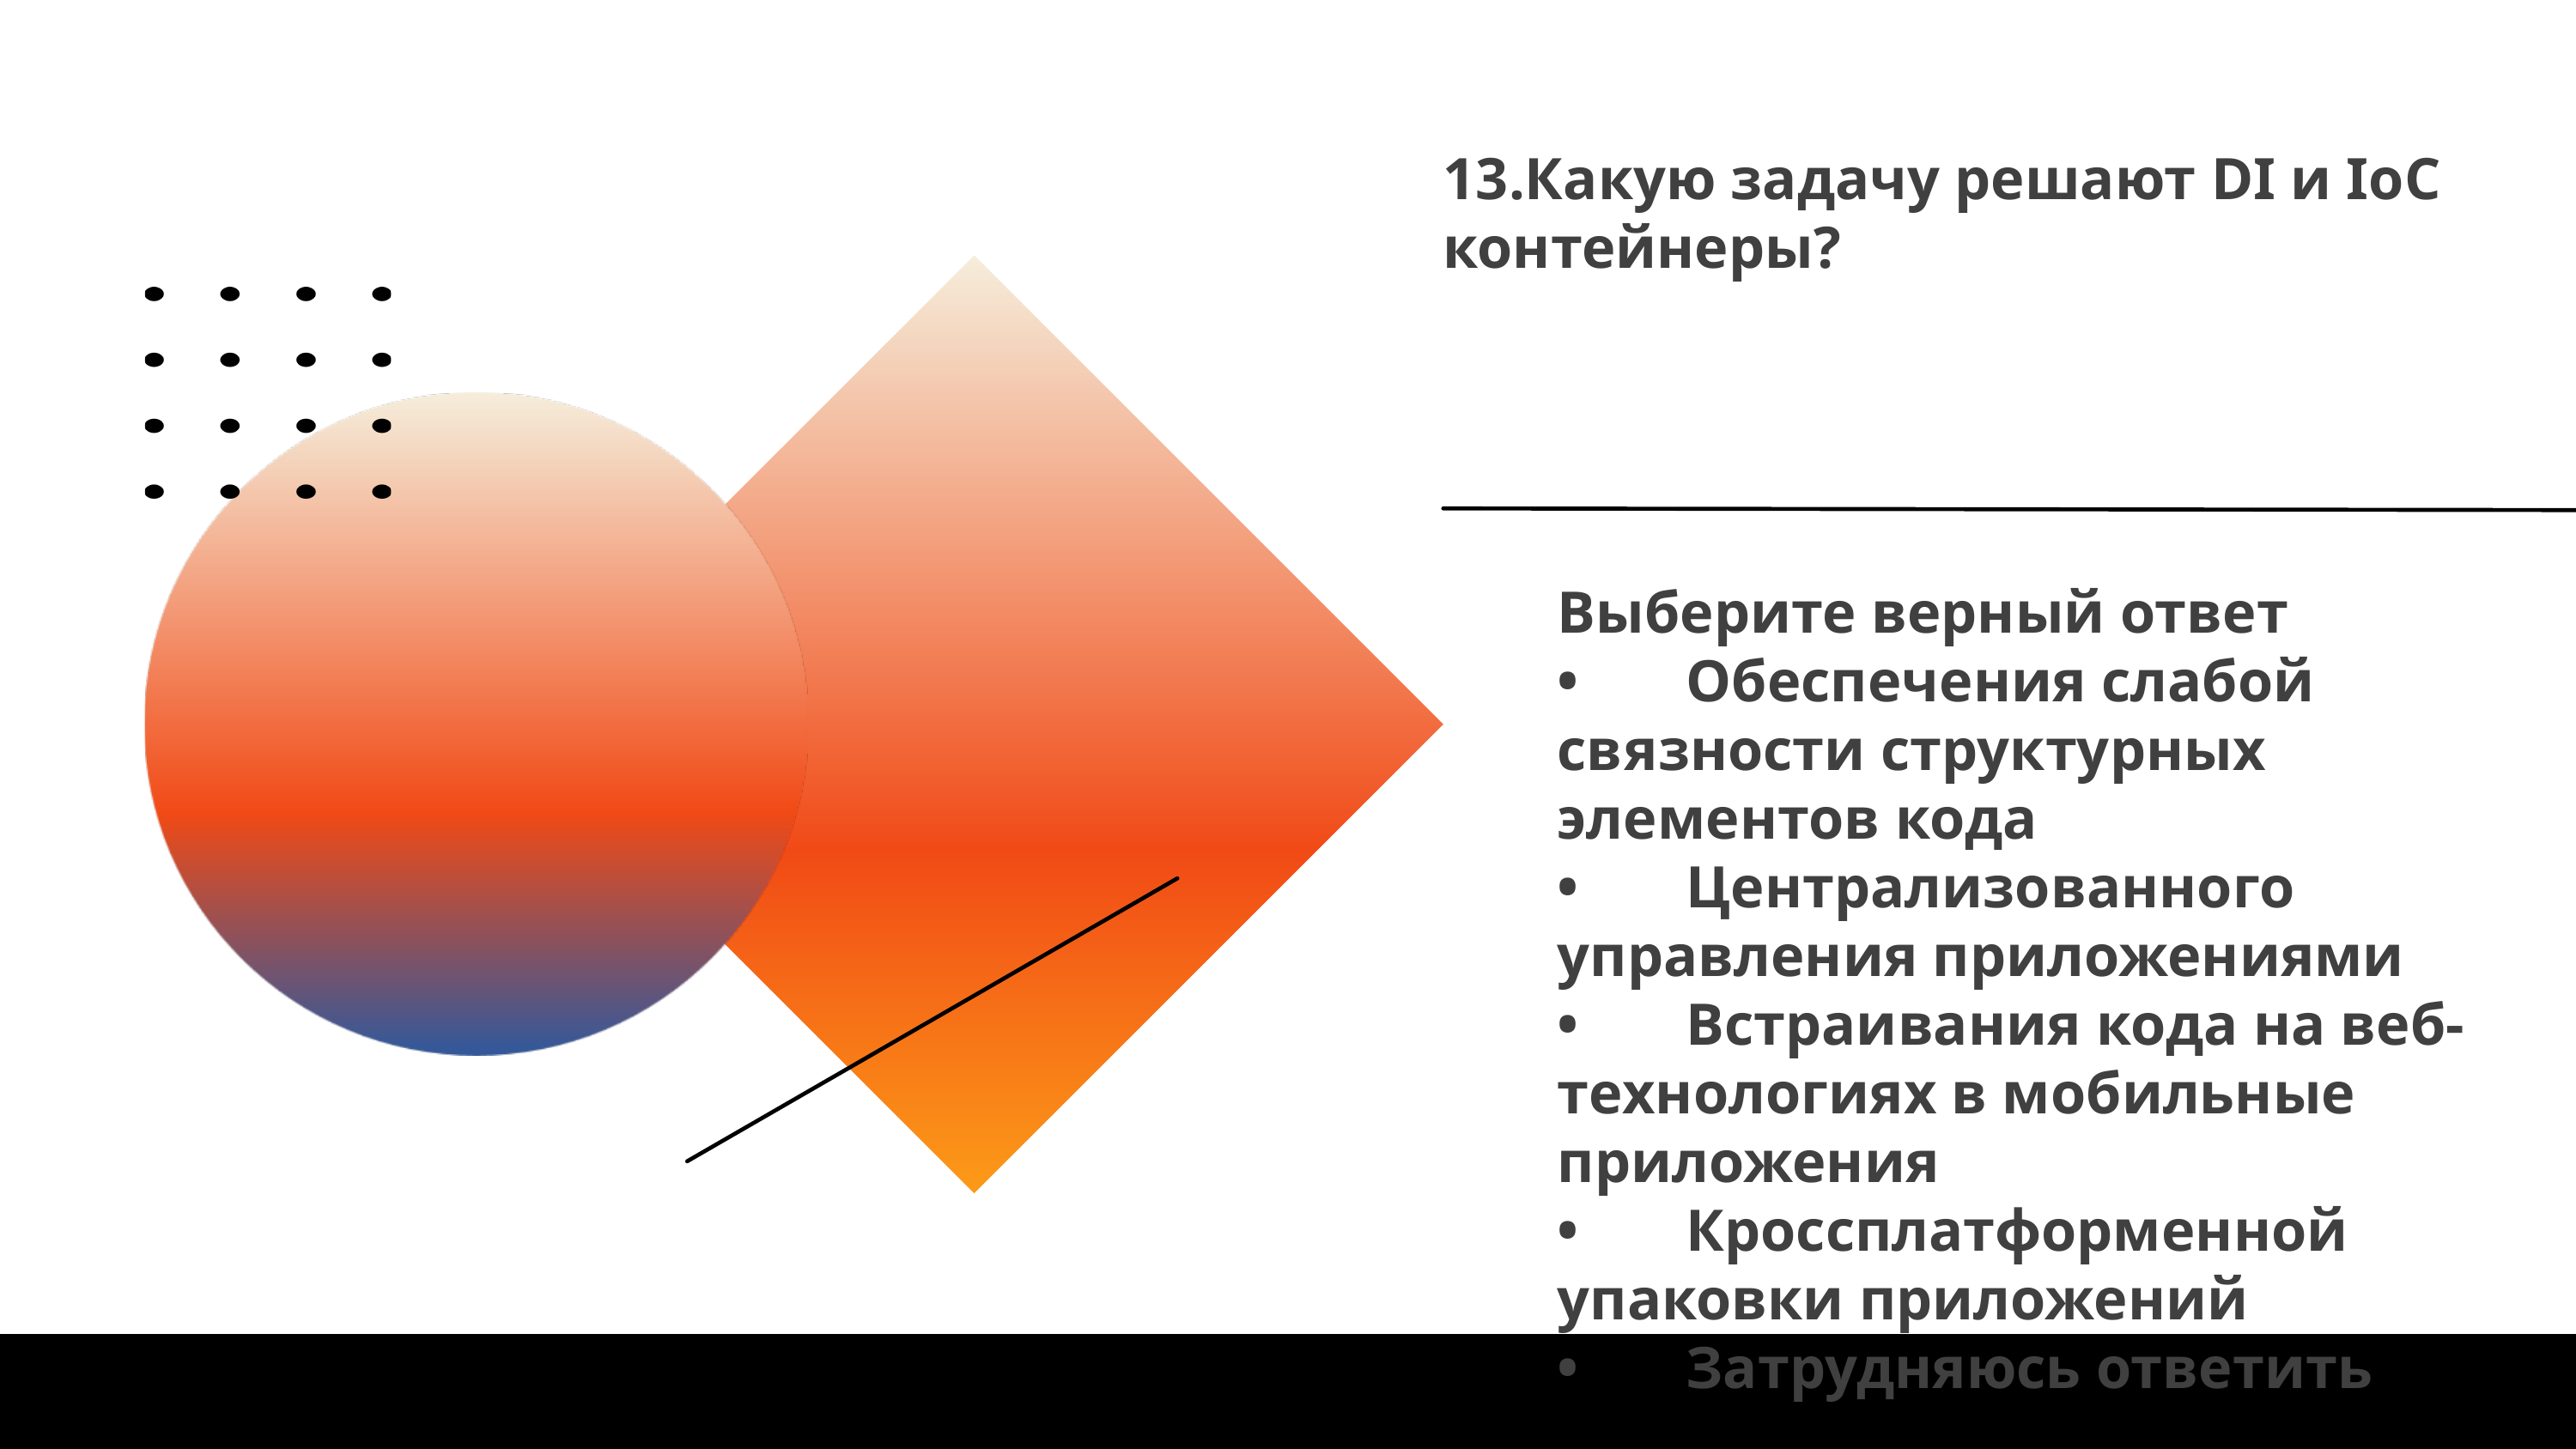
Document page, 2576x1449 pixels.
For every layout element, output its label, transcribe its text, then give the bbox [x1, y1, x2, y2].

text_box 13.Какую задачу решают DI и IoC контейнеры? [1443, 142, 2481, 280]
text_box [0, 1333, 2576, 1449]
text_box [144, 392, 809, 1056]
text_box [809, 255, 1443, 1194]
text_box [144, 287, 392, 499]
text_box Выберите верный ответ • Обеспечения слабой связности структурных элементов кода • Централизованного управления приложениями • Встраивания кода на веб-технологиях в мобильные приложения • Кроссплатформенной упаковки приложений • Затрудняюсь ответить [1557, 576, 2544, 1331]
